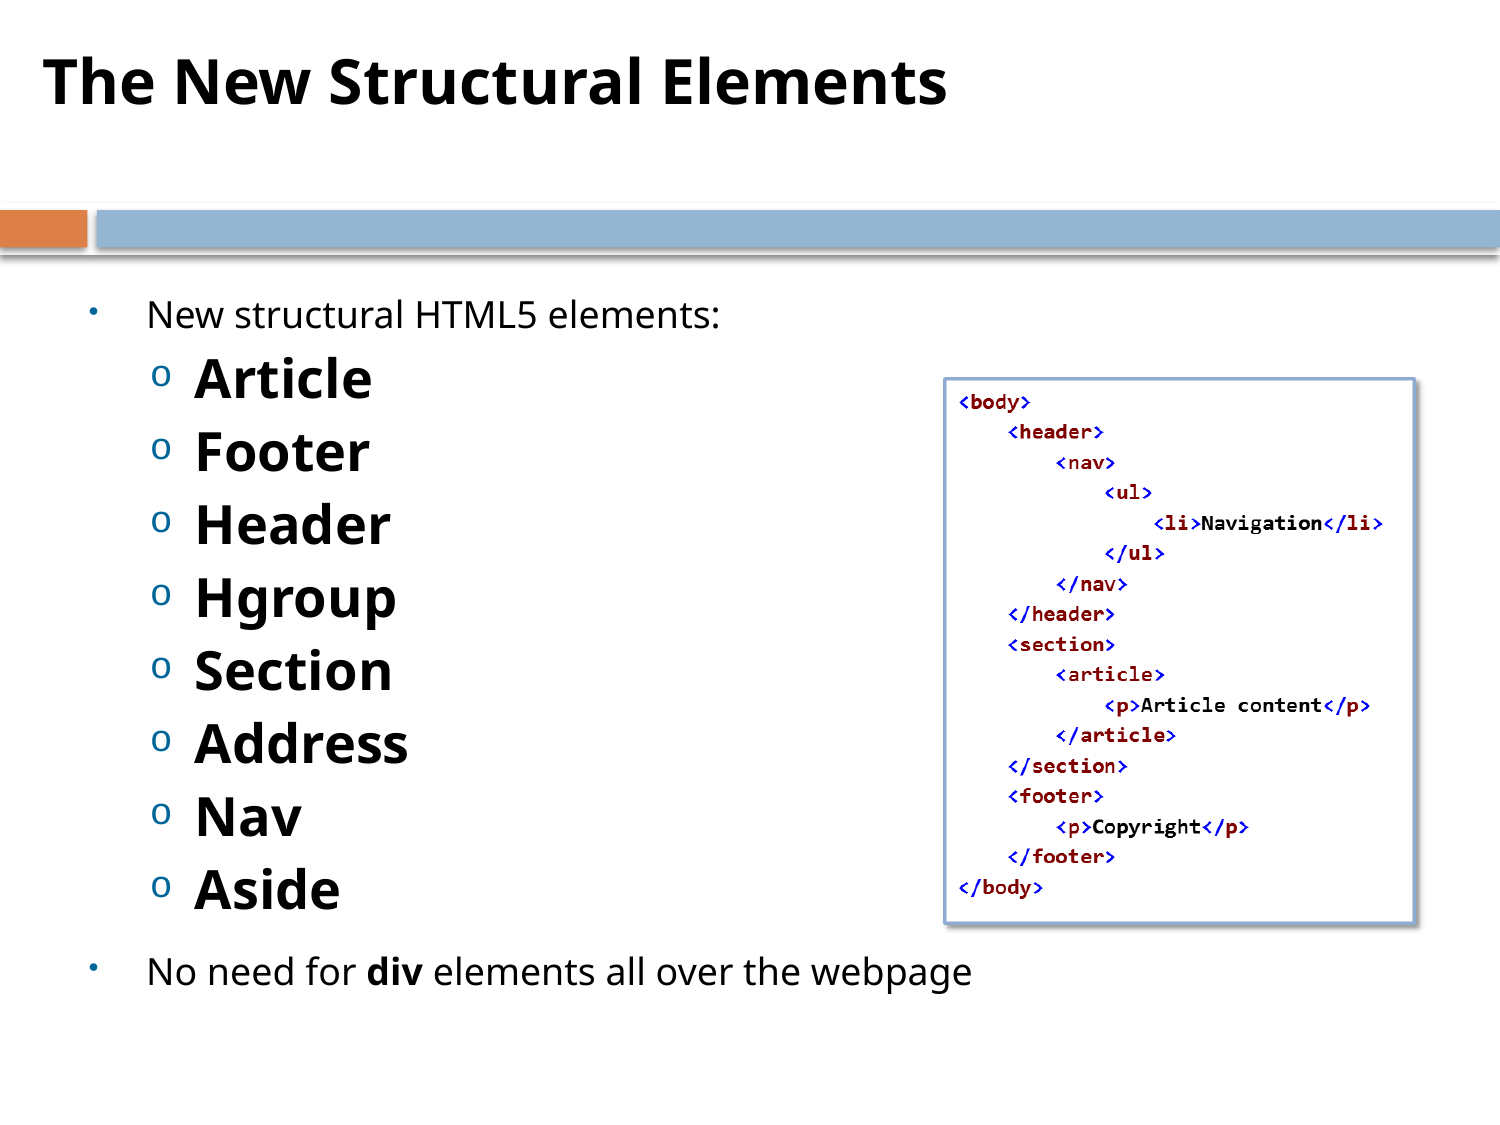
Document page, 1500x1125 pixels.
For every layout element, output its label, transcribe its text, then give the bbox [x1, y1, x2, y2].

picture [939, 373, 1428, 936]
list The New Structural Elements [27, 34, 1378, 126]
list New structural HTML5 elements: Article Footer Header Hgroup Section Address Nav Aside No need for div elements all over the webpage [75, 287, 1427, 1022]
